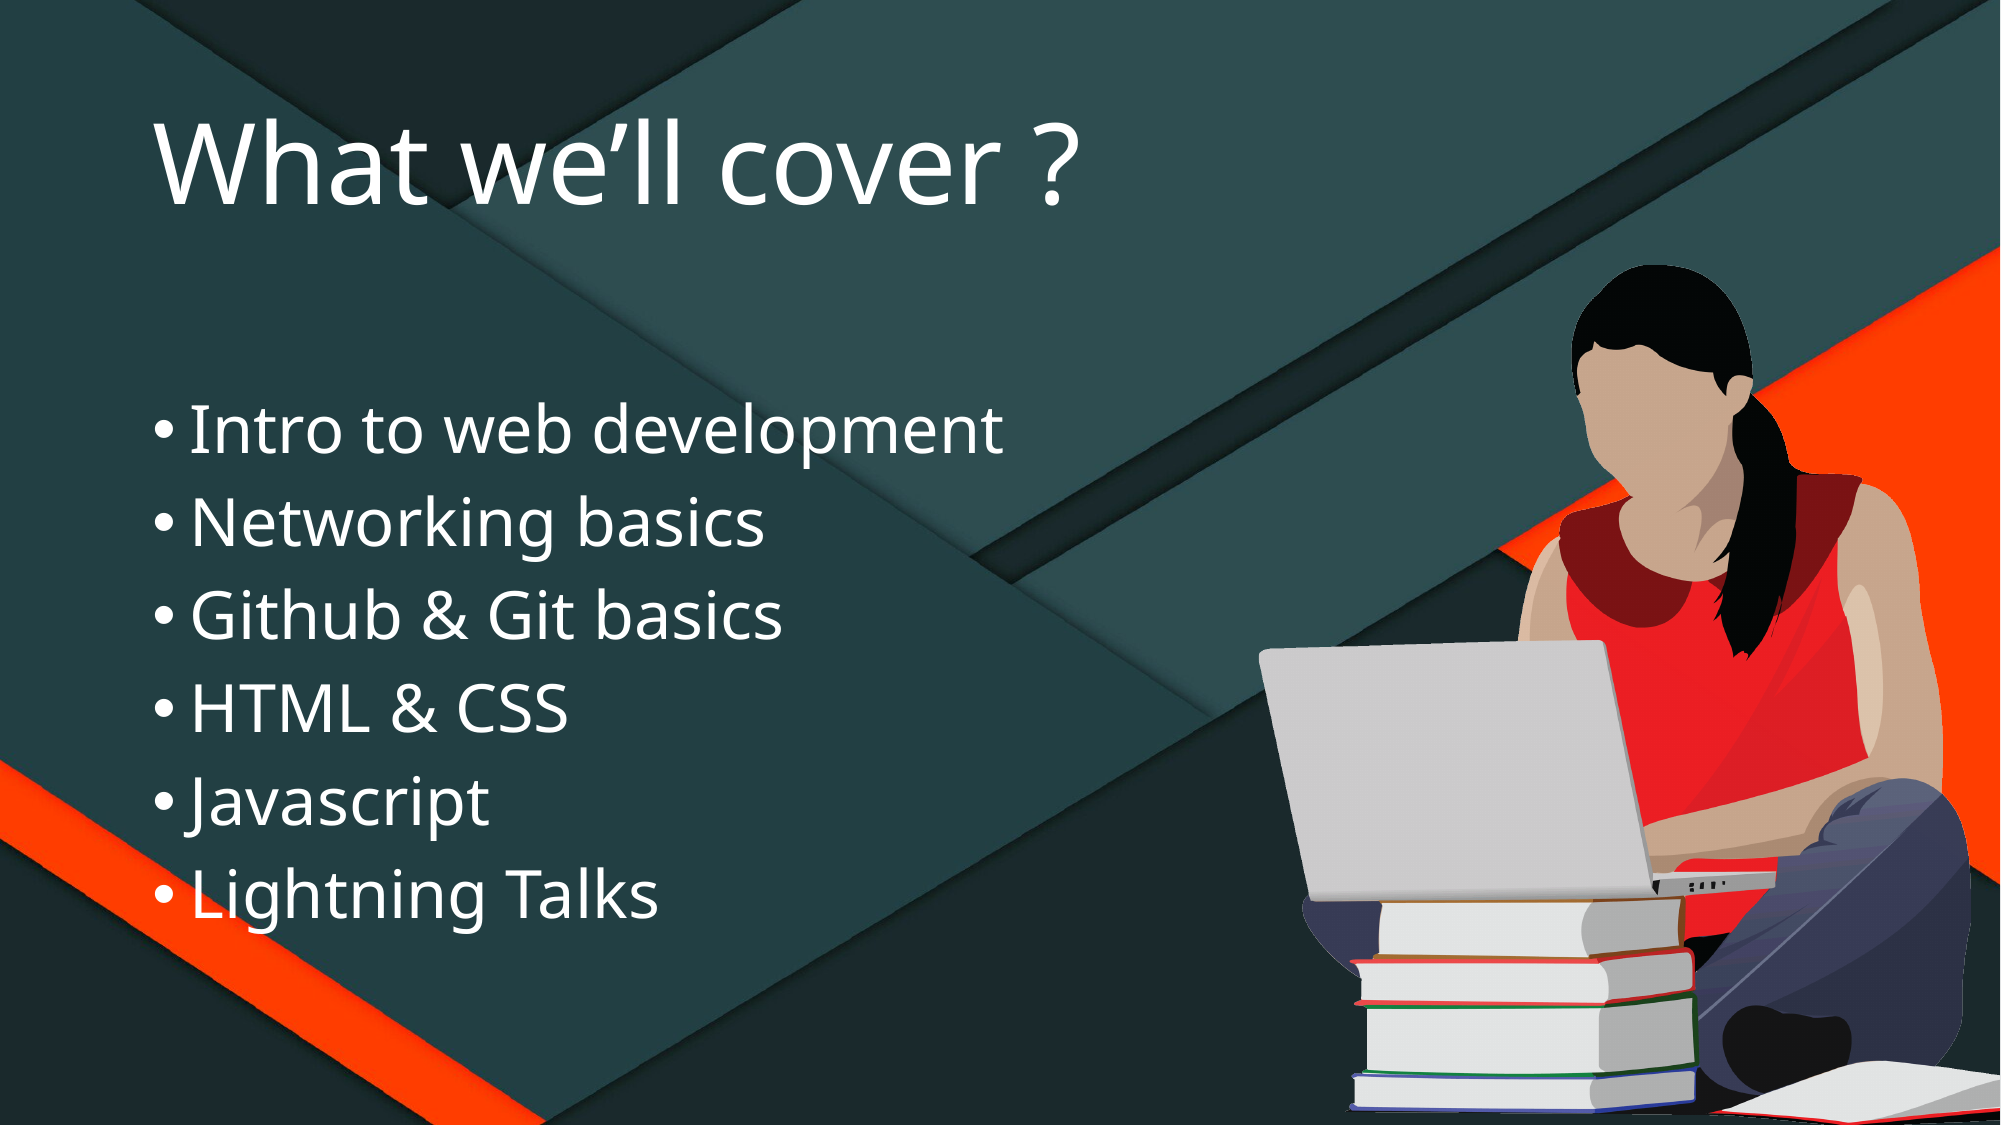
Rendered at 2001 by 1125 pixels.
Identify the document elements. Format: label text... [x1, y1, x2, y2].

picture [0, 0, 2001, 1125]
title What we’ll cover ? [137, 59, 1863, 278]
list Intro to web development Networking basics Github & Git basics HTML & CSS Javascript Lightning Talks [137, 388, 1258, 943]
